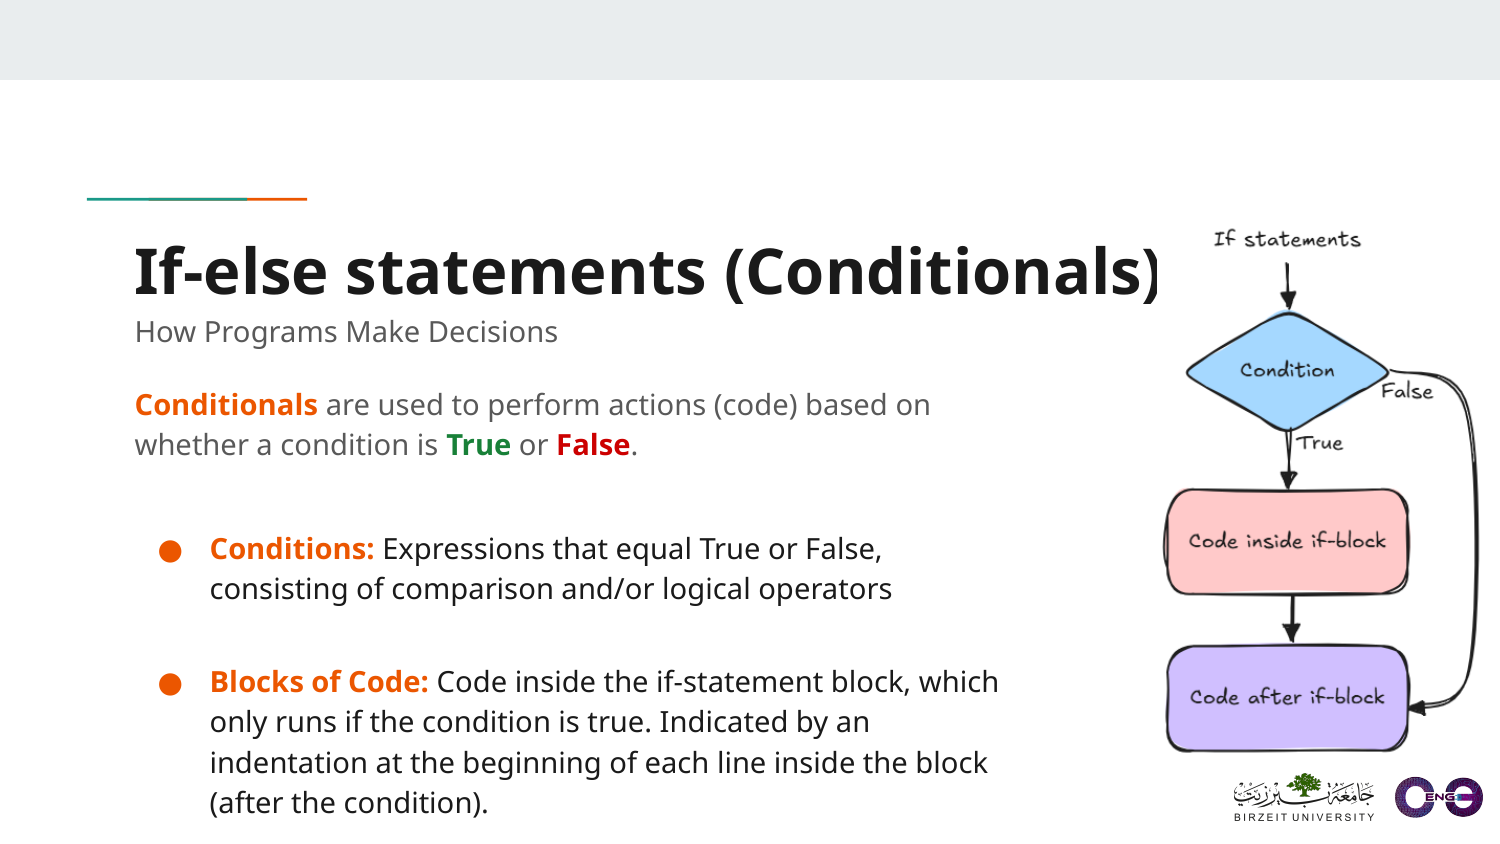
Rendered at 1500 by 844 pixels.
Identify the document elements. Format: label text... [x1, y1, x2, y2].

list Conditionals are used to perform actions (code) based on whether a condition is True or False. [119, 365, 1036, 510]
list Conditions: Expressions that equal True or False, consisting of comparison and/or logical operators Blocks of Code: Code inside the if-statement block, which only runs if the condition is true. Indicated by an indentation at the beginning of each line inside the block (after the condition). [119, 510, 1036, 844]
list How Programs Make Decisions [119, 292, 1228, 798]
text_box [1233, 766, 1488, 844]
title If-else statements (Conditionals) [119, 216, 1154, 292]
picture [1156, 215, 1488, 760]
